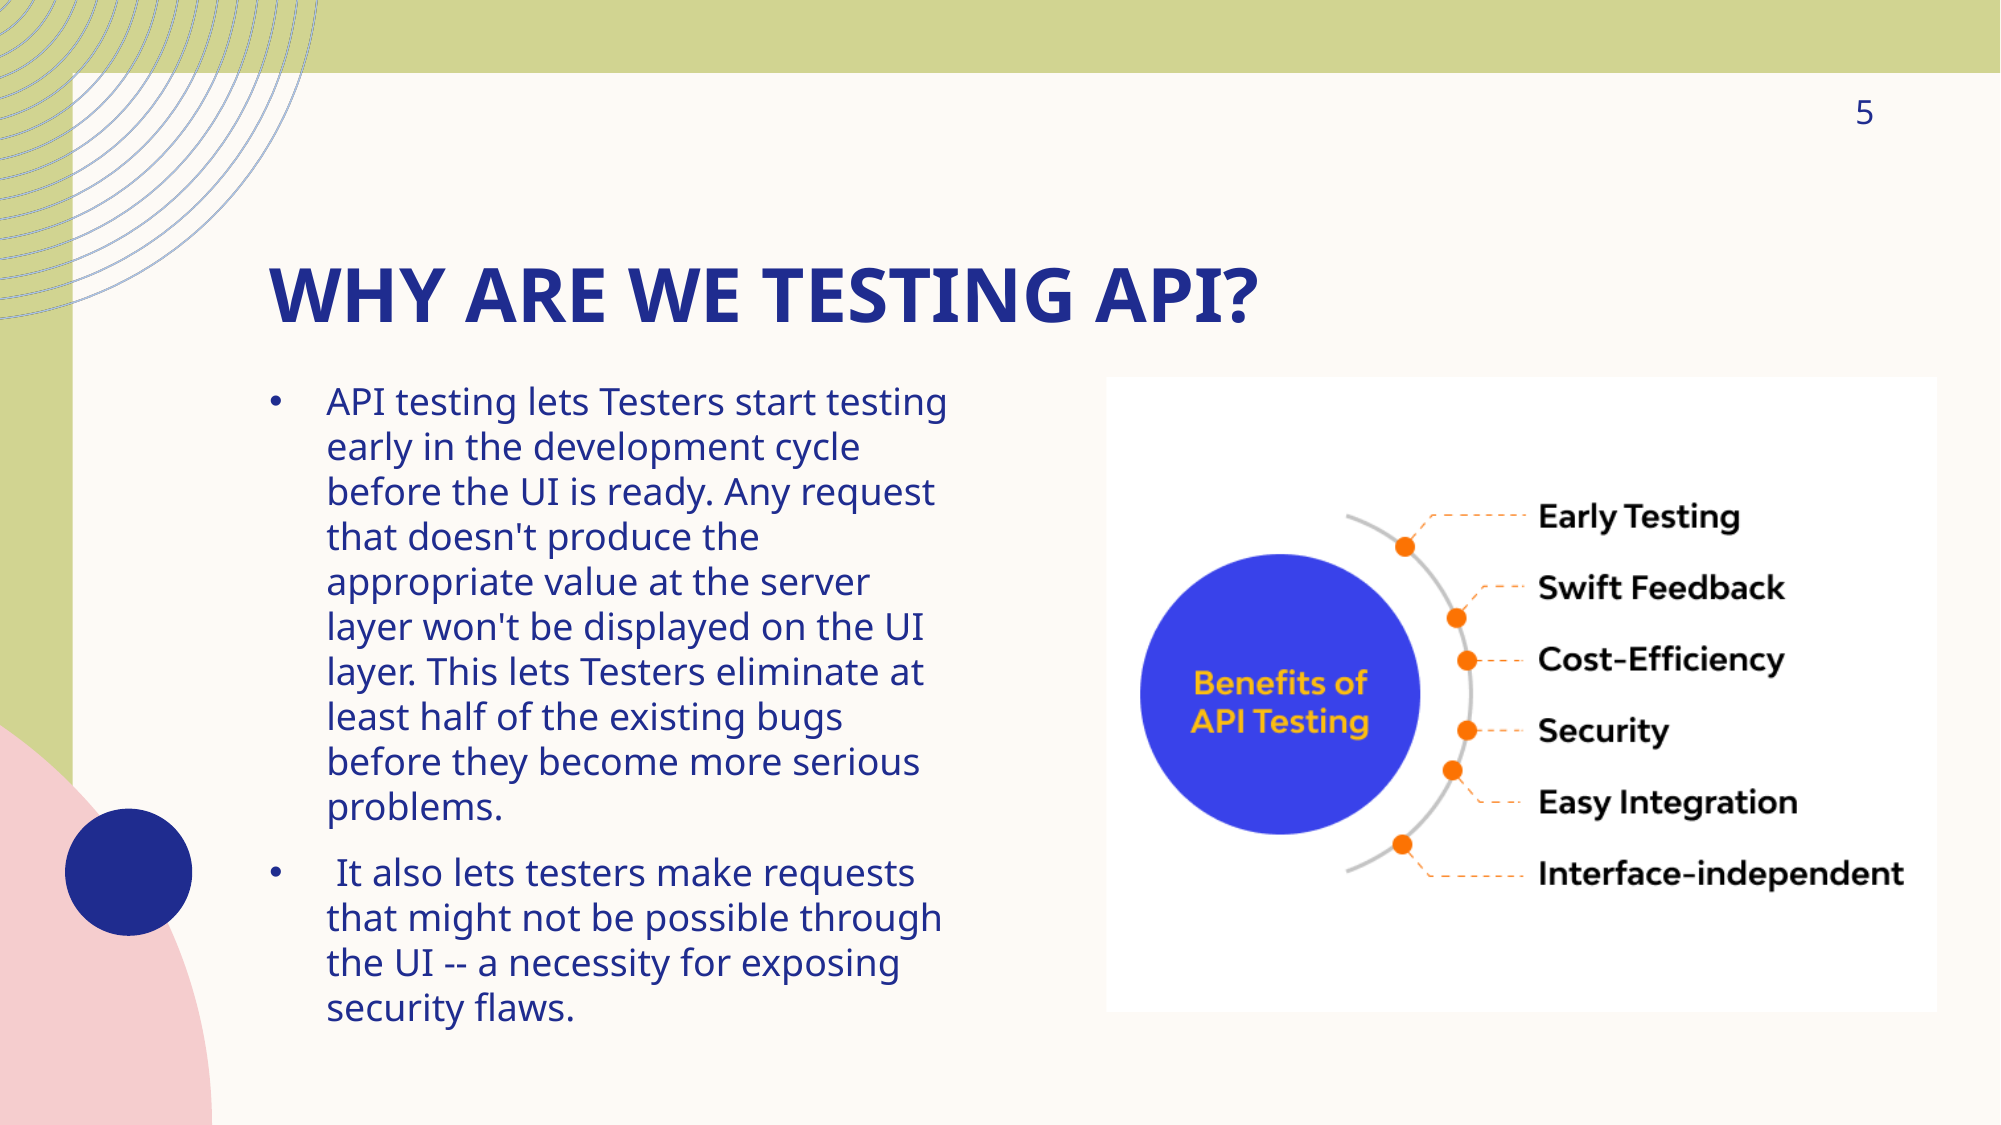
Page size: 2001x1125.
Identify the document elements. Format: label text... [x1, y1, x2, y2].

picture [0, 0, 2001, 785]
list API testing lets Testers start testing early in the development cycle before the UI is ready. Any request that doesn't produce the appropriate value at the server layer won't be displayed on the UI layer. This lets Testers eliminate at least half of the existing bugs before they become more serious problems. It also lets testers make requests that might not be possible through the UI -- a necessity for exposing security flaws. [254, 377, 979, 1028]
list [1106, 377, 1938, 1012]
title Why are we Testing API? [254, 173, 1875, 338]
slide_number 5 [1712, 75, 1875, 153]
